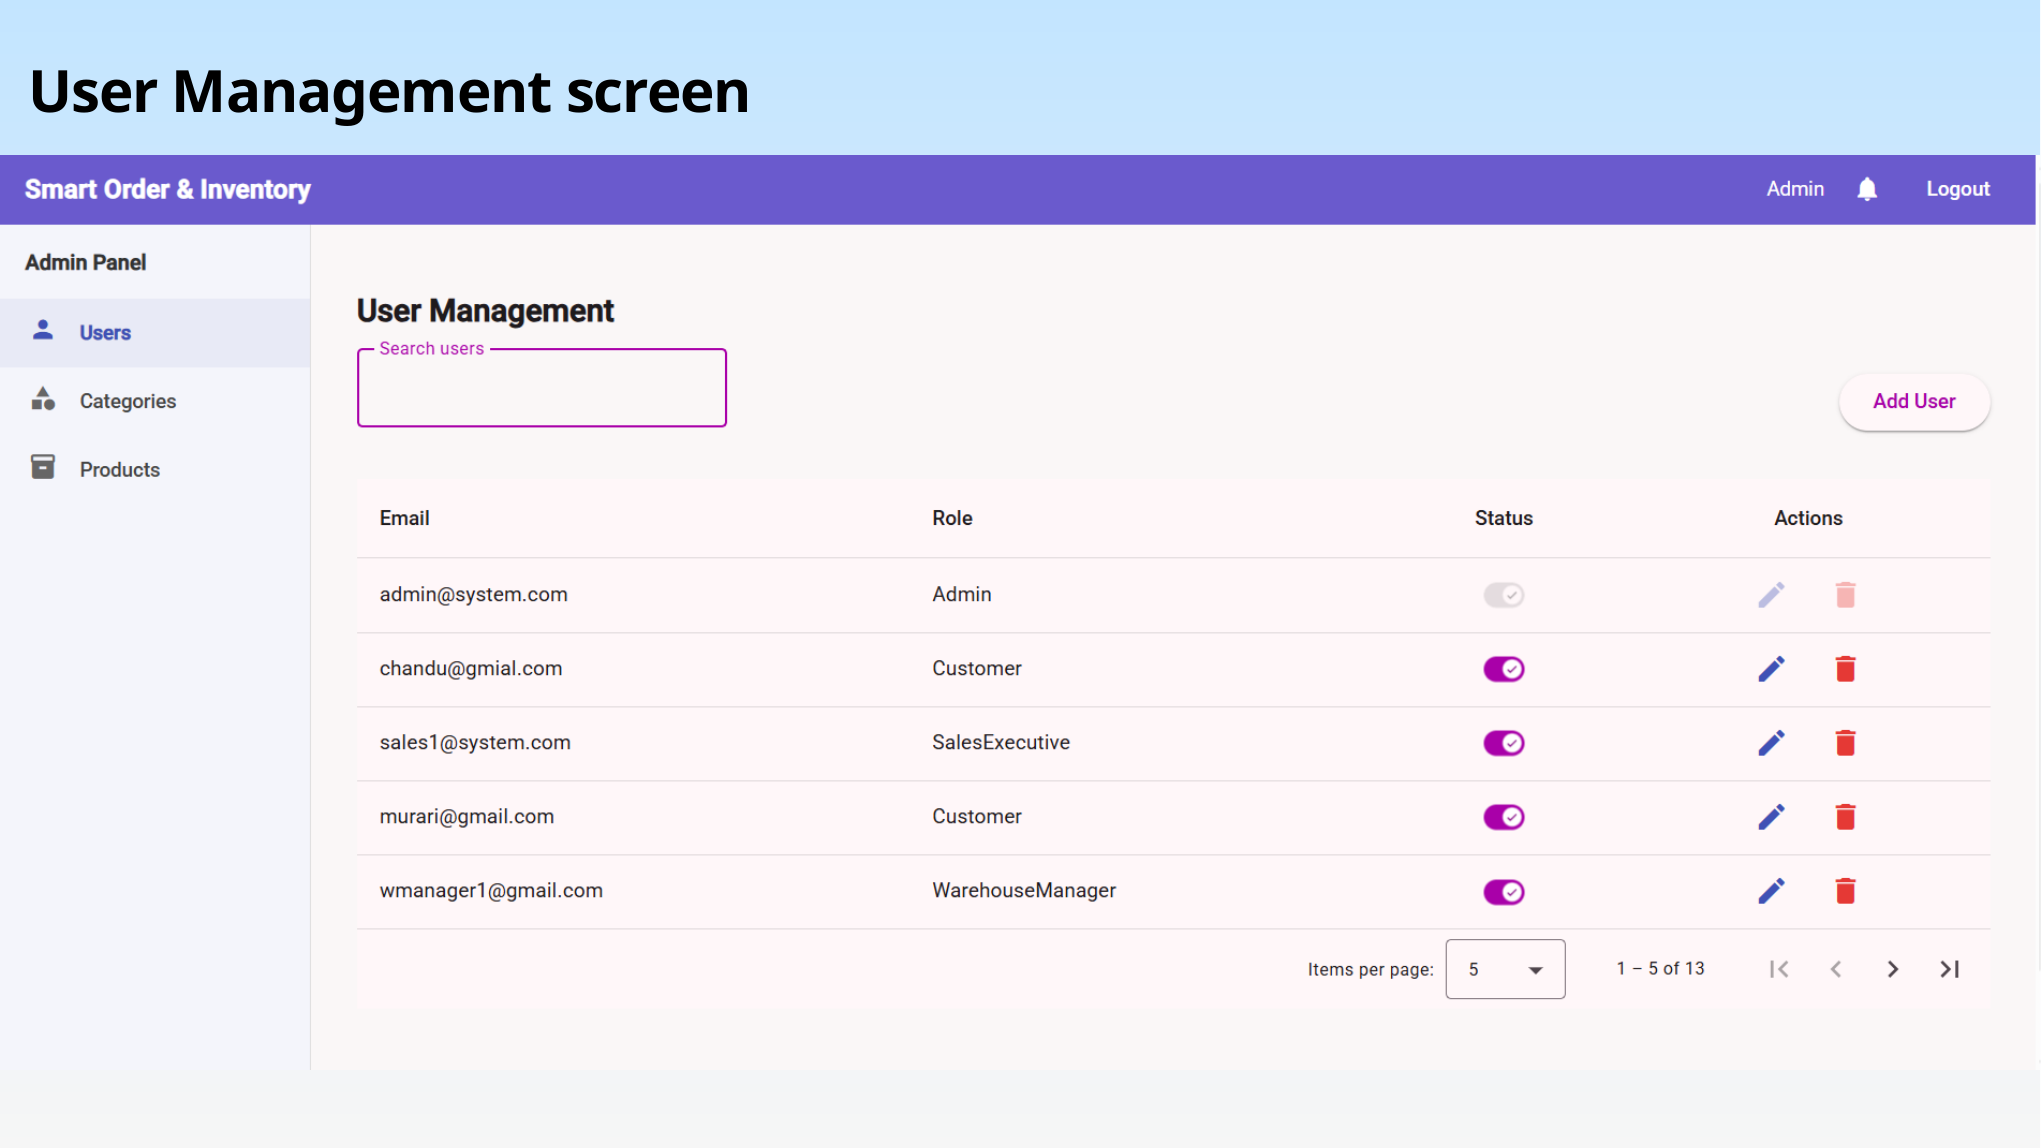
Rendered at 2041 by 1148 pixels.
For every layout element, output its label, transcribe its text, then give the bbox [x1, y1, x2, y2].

title User Management screen [28, 56, 1921, 124]
picture [0, 154, 2041, 1070]
